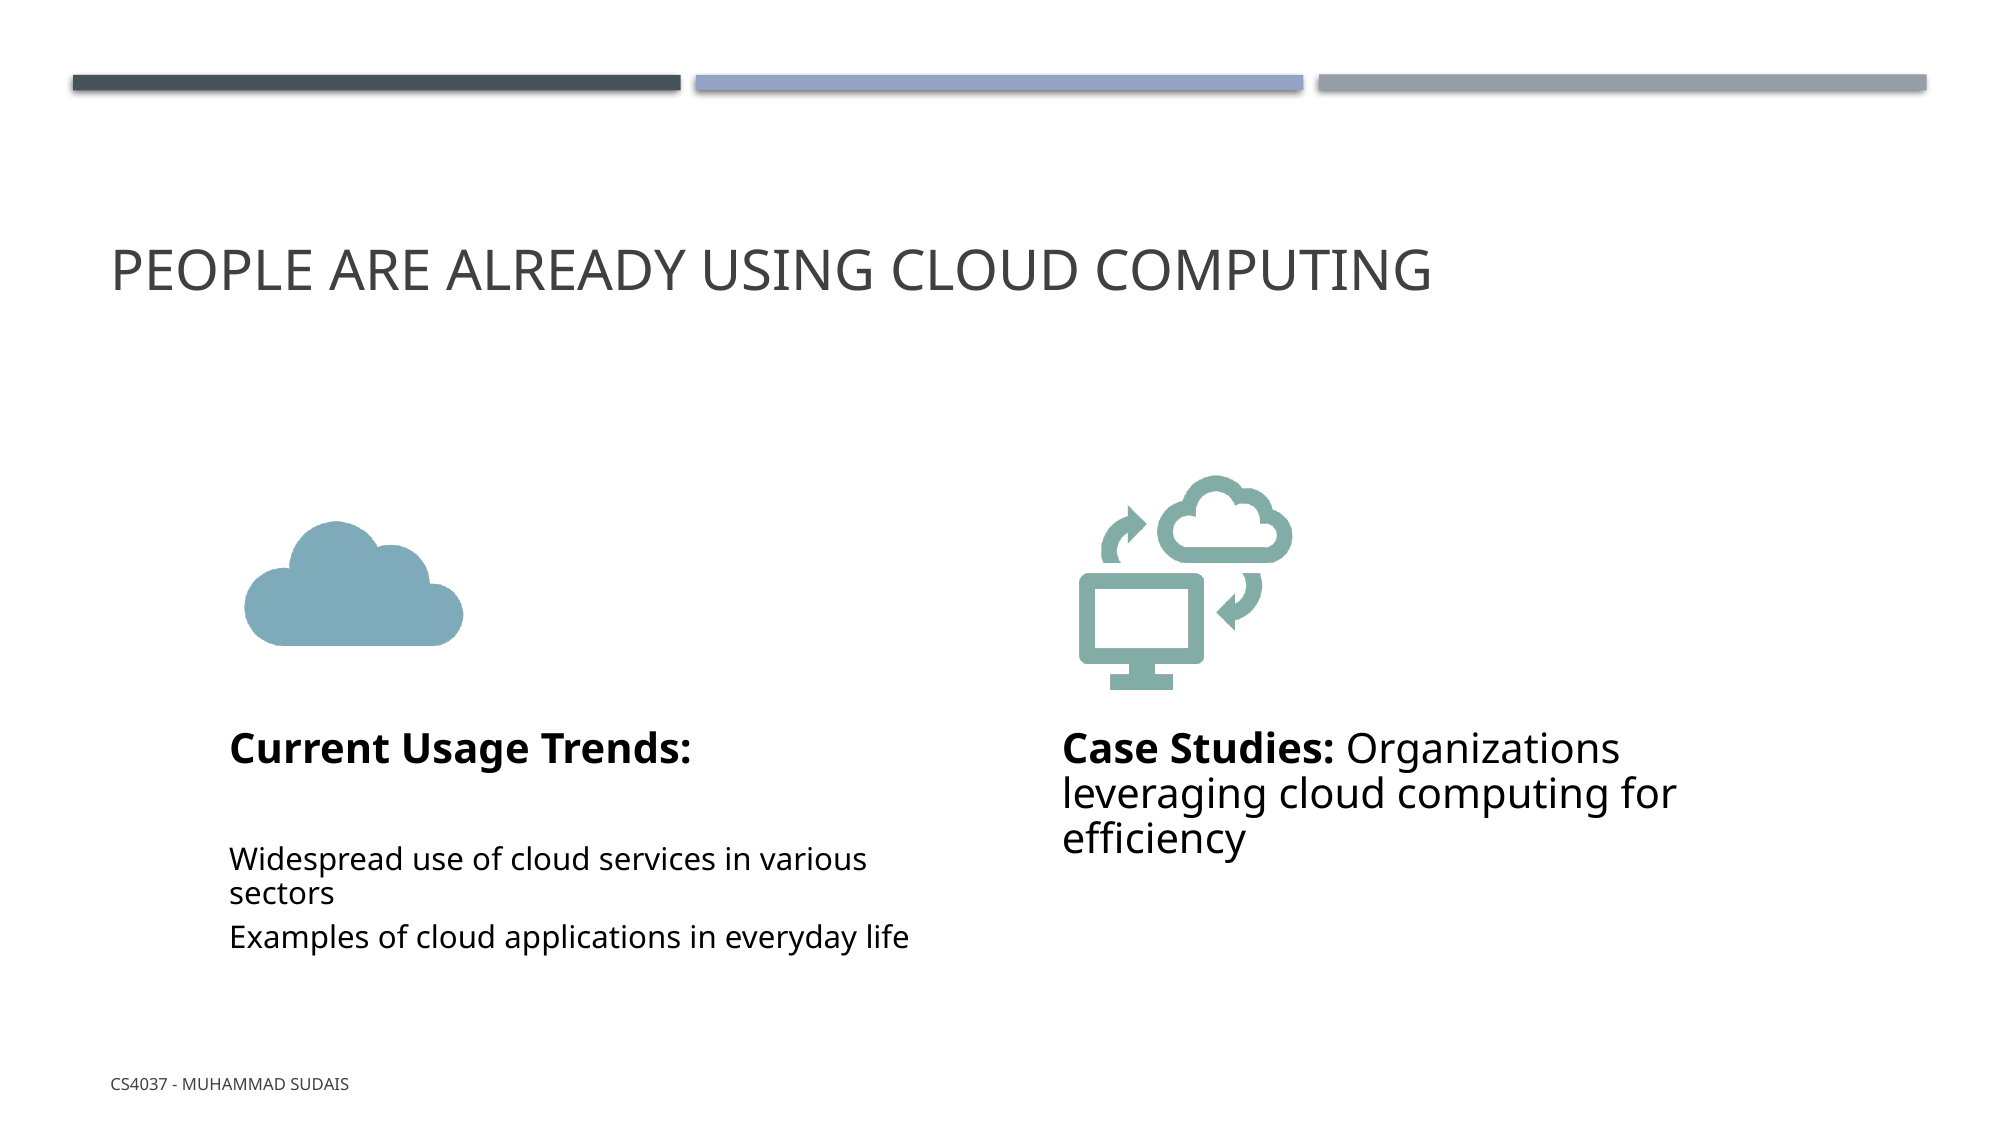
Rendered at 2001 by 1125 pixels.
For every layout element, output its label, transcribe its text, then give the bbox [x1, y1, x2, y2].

title People are Already Using Cloud Computing [95, 115, 1905, 311]
footer CS4037 - Muhammad Sudais [95, 1053, 1230, 1114]
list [94, 383, 1906, 1011]
